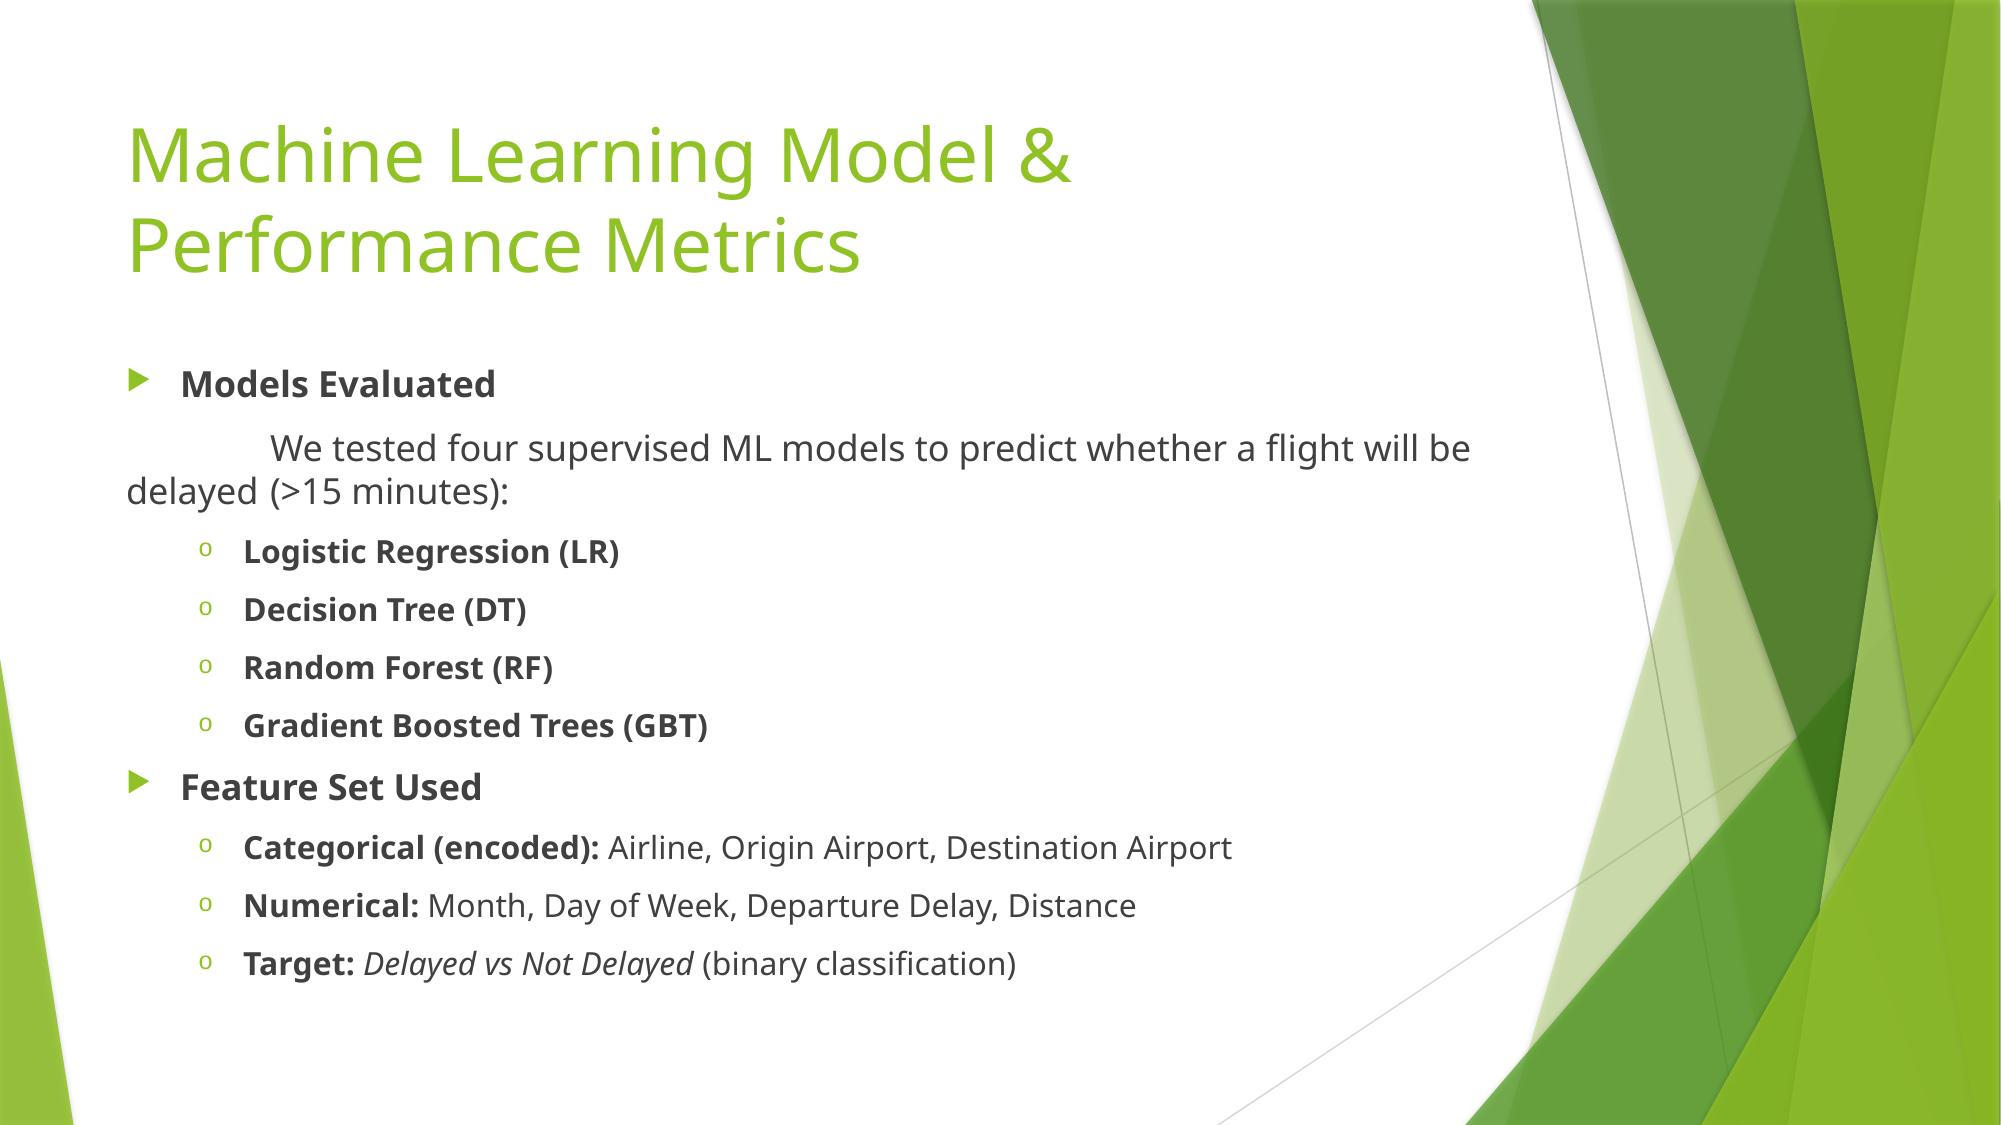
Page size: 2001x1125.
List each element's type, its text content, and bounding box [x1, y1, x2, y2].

title Machine Learning Model & Performance Metrics [111, 99, 1522, 317]
list Models Evaluated We tested four supervised ML models to predict whether a flight will be delayed (>15 minutes): Logistic Regression (LR) Decision Tree (DT) Random Forest (RF) Gradient Boosted Trees (GBT) Feature Set Used Categorical (encoded): Airline, Origin Airport, Destination Airport Numerical: Month, Day of Week, Departure Delay, Distance Target: Delayed vs Not Delayed (binary classification) [111, 354, 1522, 992]
